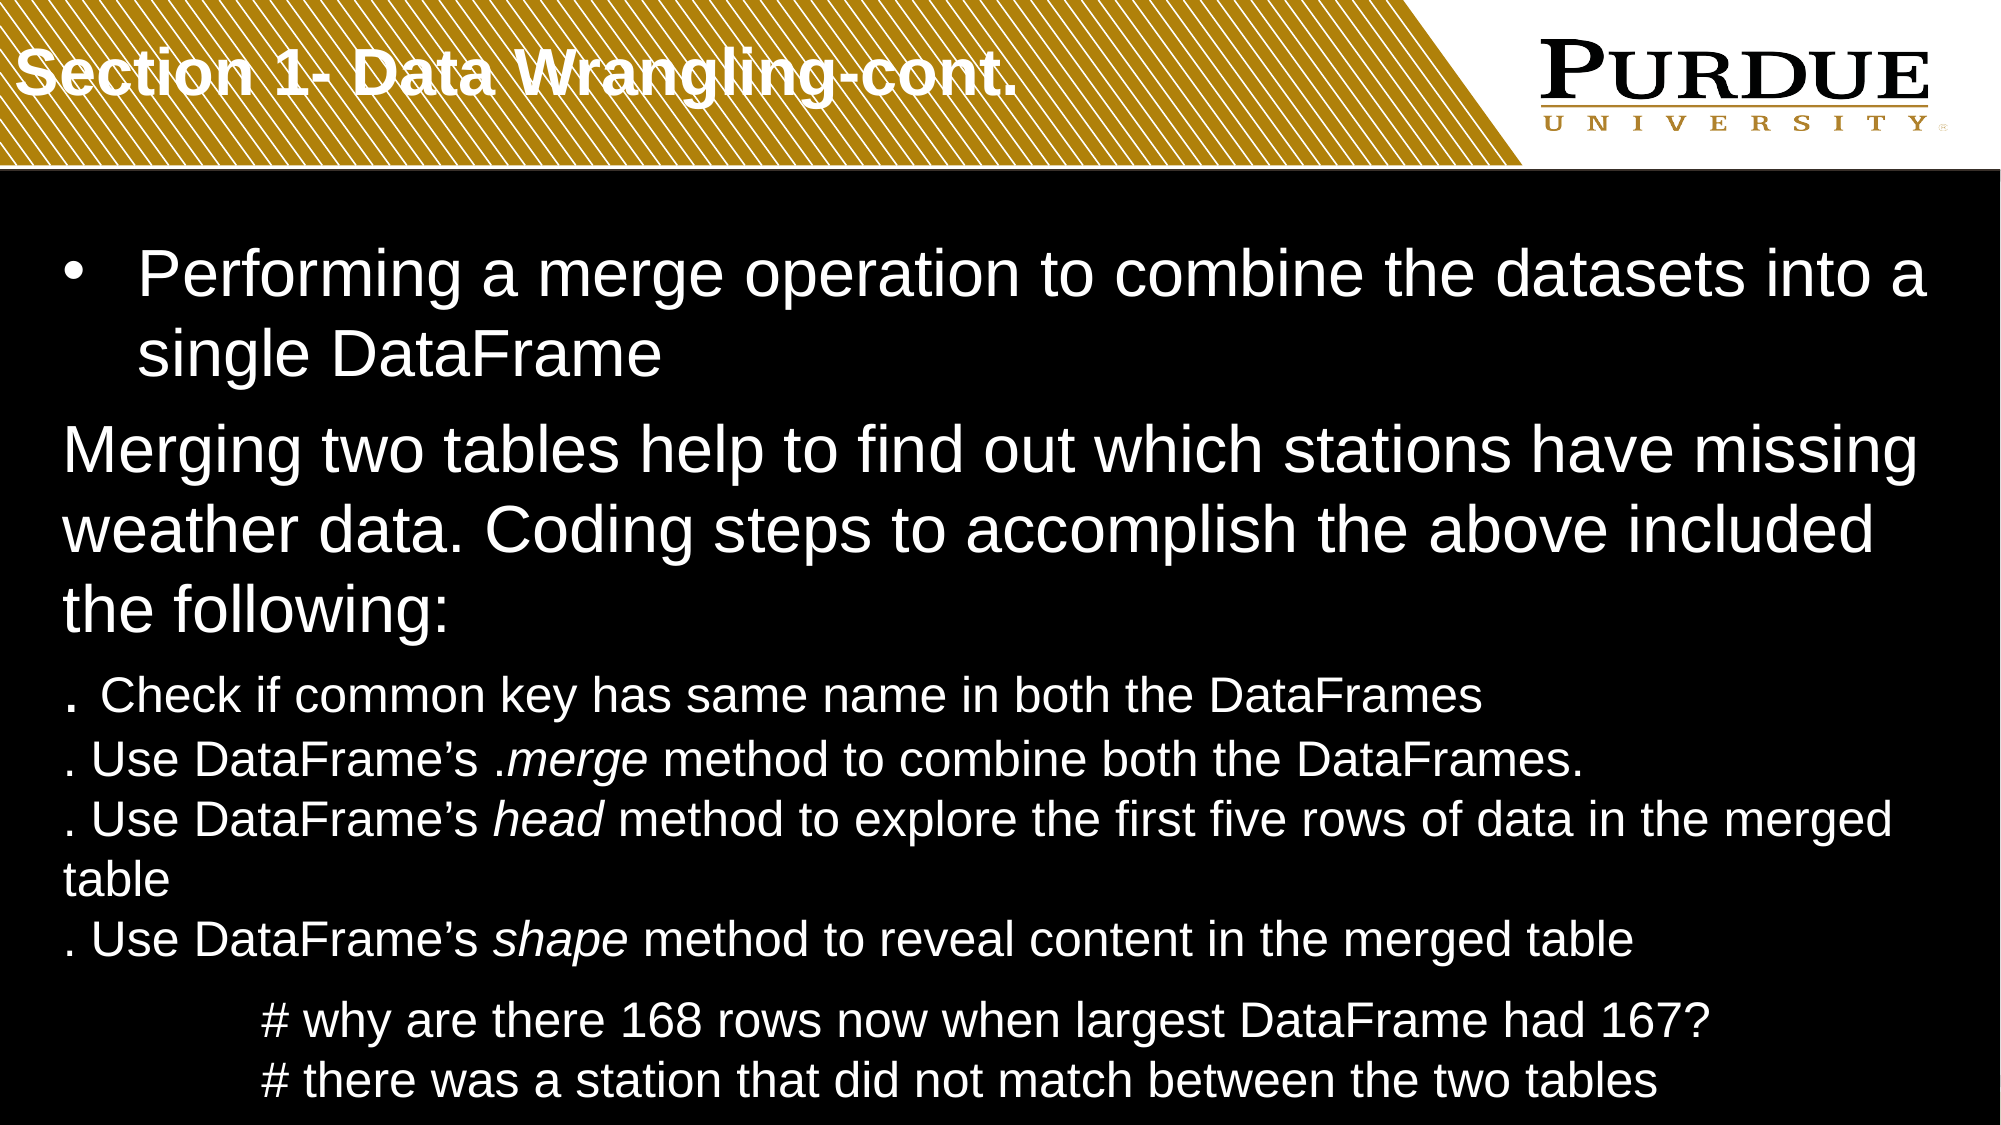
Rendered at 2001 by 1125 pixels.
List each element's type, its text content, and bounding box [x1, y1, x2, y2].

text_box Section 1- Data Wrangling-cont. [0, 21, 1485, 117]
picture [1540, 39, 1948, 131]
text_box Merging two tables help to find out which stations have missing weather data. Coding steps to accomplish the above included the following: . Check if common key has same name in both the DataFrames . Use DataFrame’s .merge method to combine both the DataFrames. . Use DataFrame’s head method to explore the first five rows of data in the merged table . Use DataFrame’s shape method to reveal content in the merged table [48, 398, 1982, 974]
text_box # why are there 168 rows now when largest DataFrame had 167? # there was a station that did not match between the two tables [246, 979, 1731, 1115]
text_box Performing a merge operation to combine the datasets into a single DataFrame [48, 222, 1982, 397]
